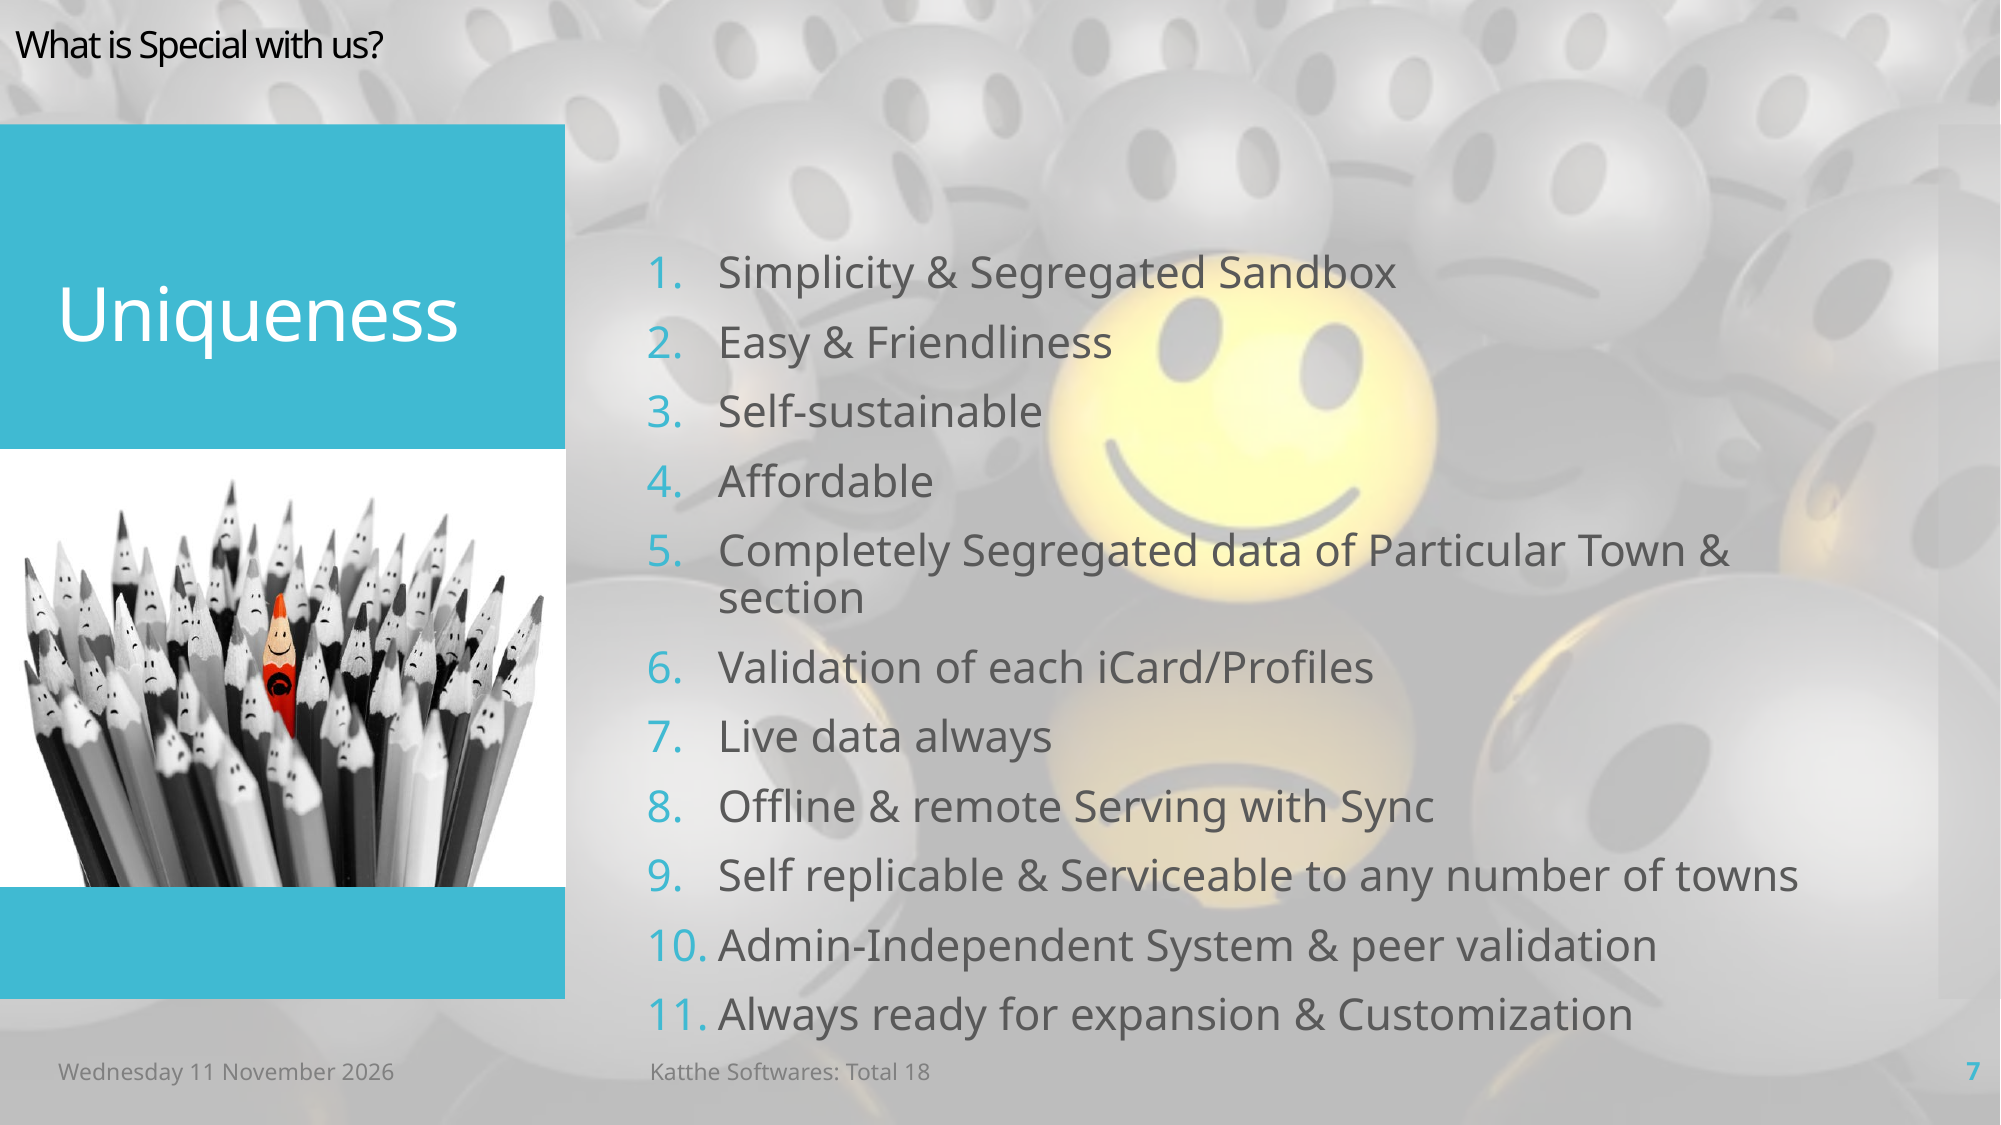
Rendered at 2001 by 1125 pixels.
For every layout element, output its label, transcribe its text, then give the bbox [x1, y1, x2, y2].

text_box What is Special with us? [0, 0, 555, 74]
footer Katthe Softwares: Total 18 [634, 1042, 1605, 1103]
picture [0, 449, 566, 888]
list Simplicity & Segregated Sandbox Easy & Friendliness Self-sustainable Affordable Completely Segregated data of Particular Town & section Validation of each iCard/Profiles Live data always Offline & remote Serving with Sync Self replicable & Serviceable to any number of towns Admin-Independent System & peer validation Always ready for expansion & Customization [631, 243, 1832, 1060]
slide_number 7 [1744, 1042, 1996, 1103]
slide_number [43, 1042, 493, 1103]
title Uniqueness [41, 184, 525, 449]
